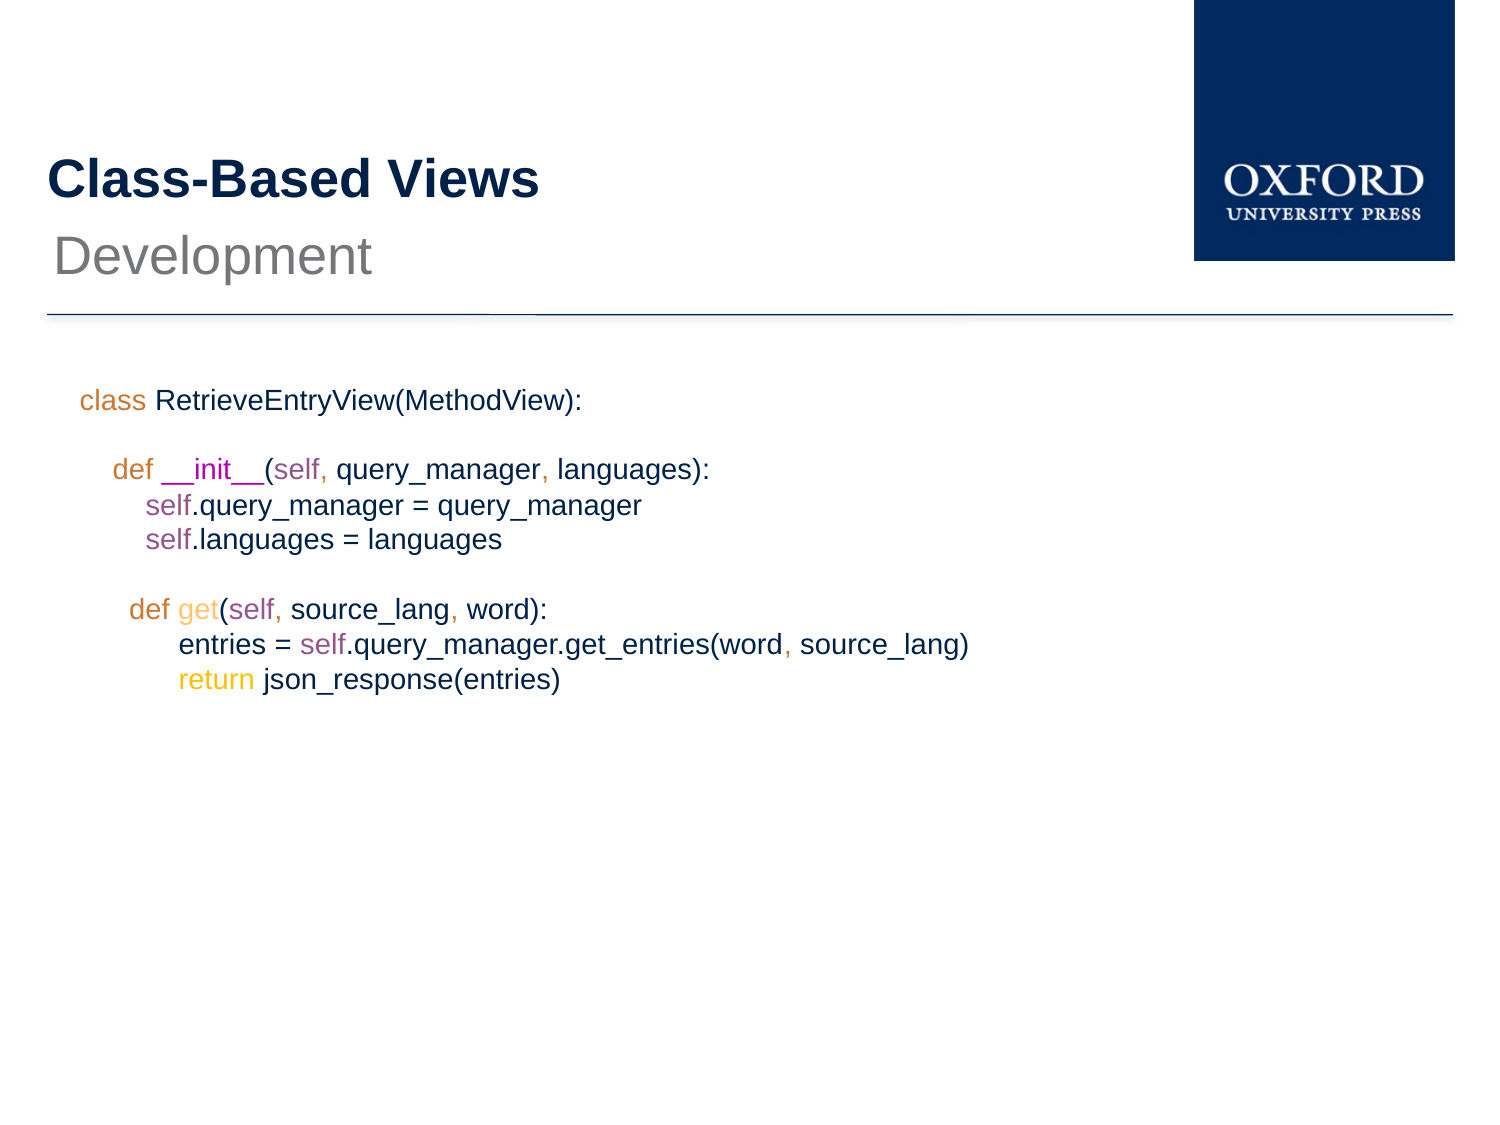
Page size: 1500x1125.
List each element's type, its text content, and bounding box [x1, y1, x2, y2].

title Class-Based Views [47, 0, 1186, 209]
text_box class RetrieveEntryView(MethodView): def __init__(self, query_manager, languages): self.query_manager = query_manager self.languages = languages def get(self, source_lang, word): entries = self.query_manager.get_entries(word, source_lang) return json_response(entries) [64, 373, 1424, 738]
picture [1194, 0, 1455, 261]
list Development [53, 219, 1191, 300]
